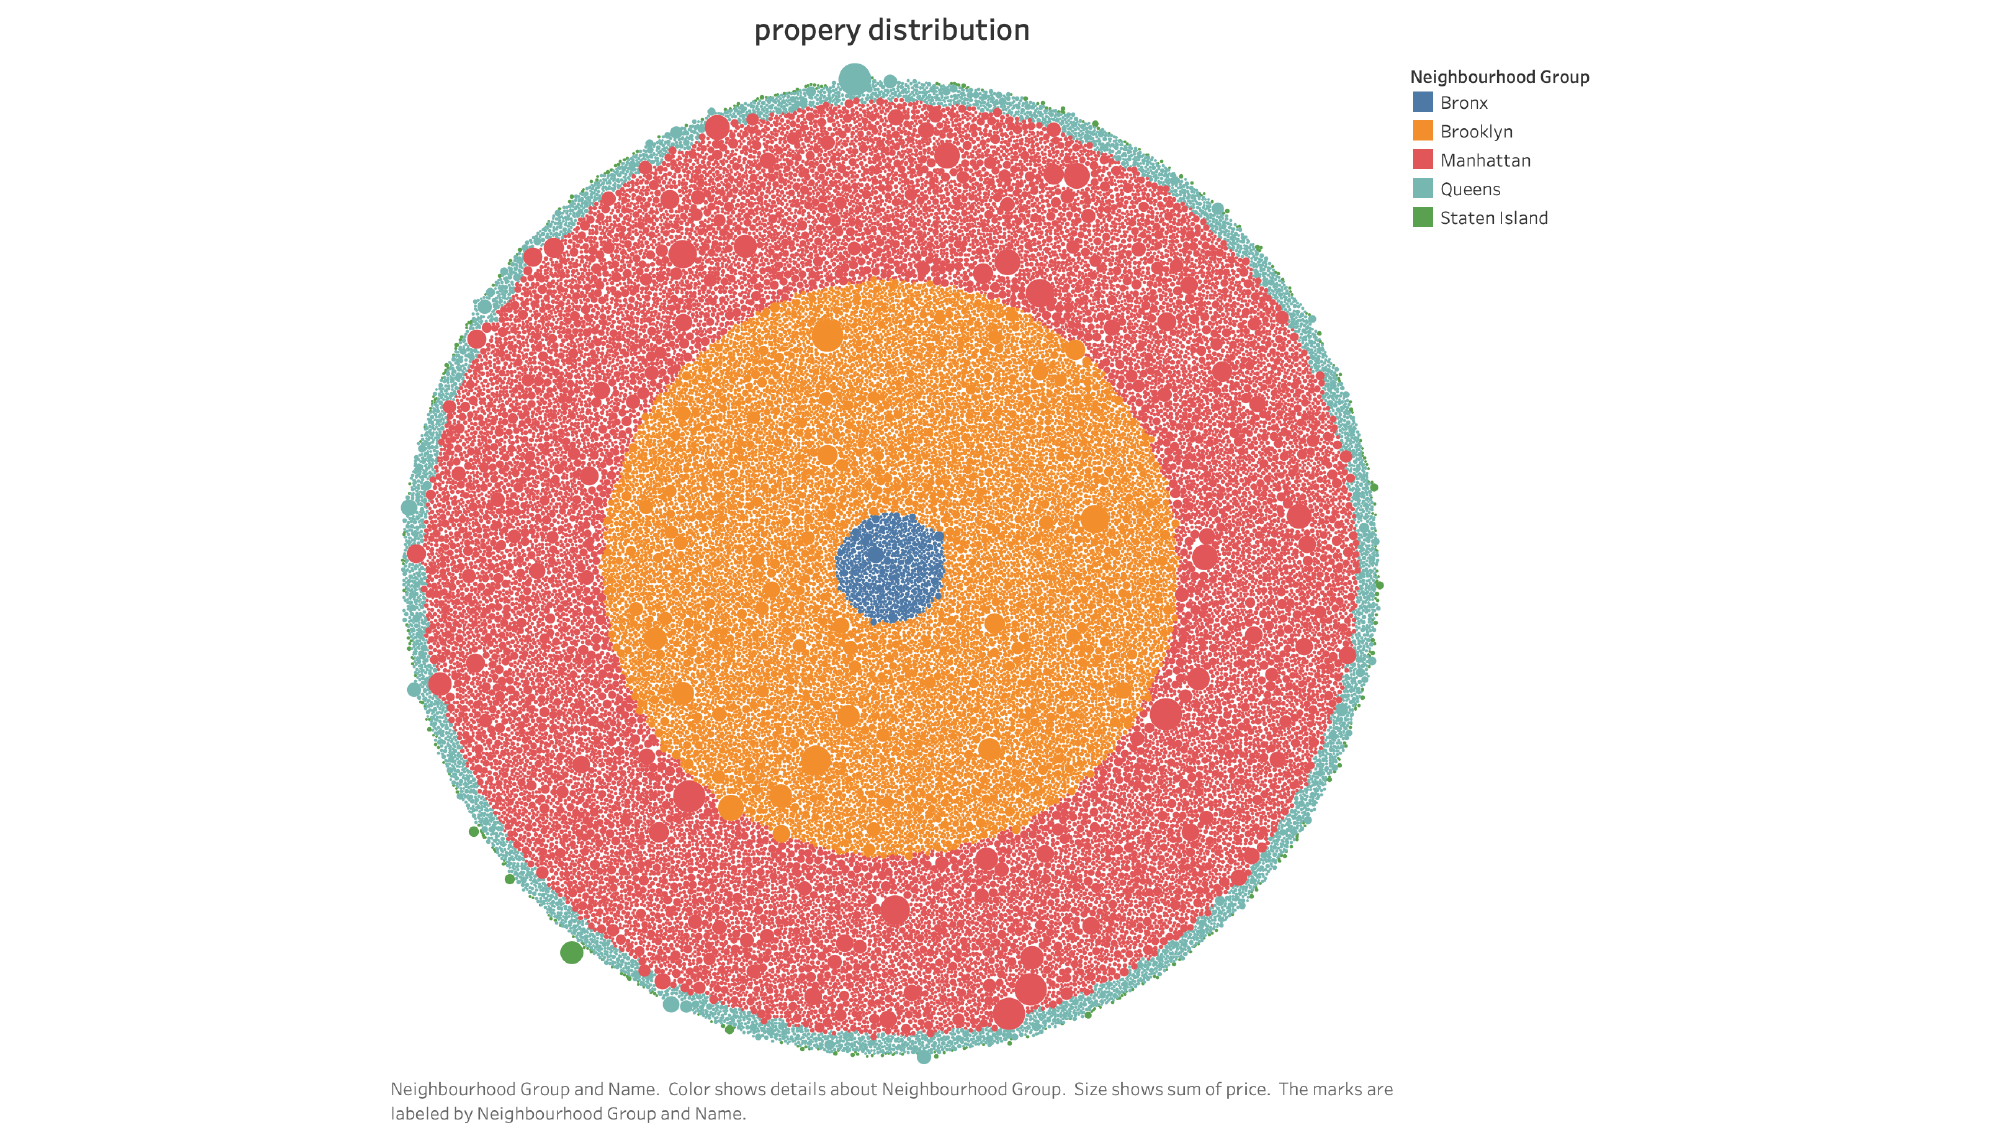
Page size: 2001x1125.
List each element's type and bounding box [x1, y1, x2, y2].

picture [390, 0, 1610, 1125]
